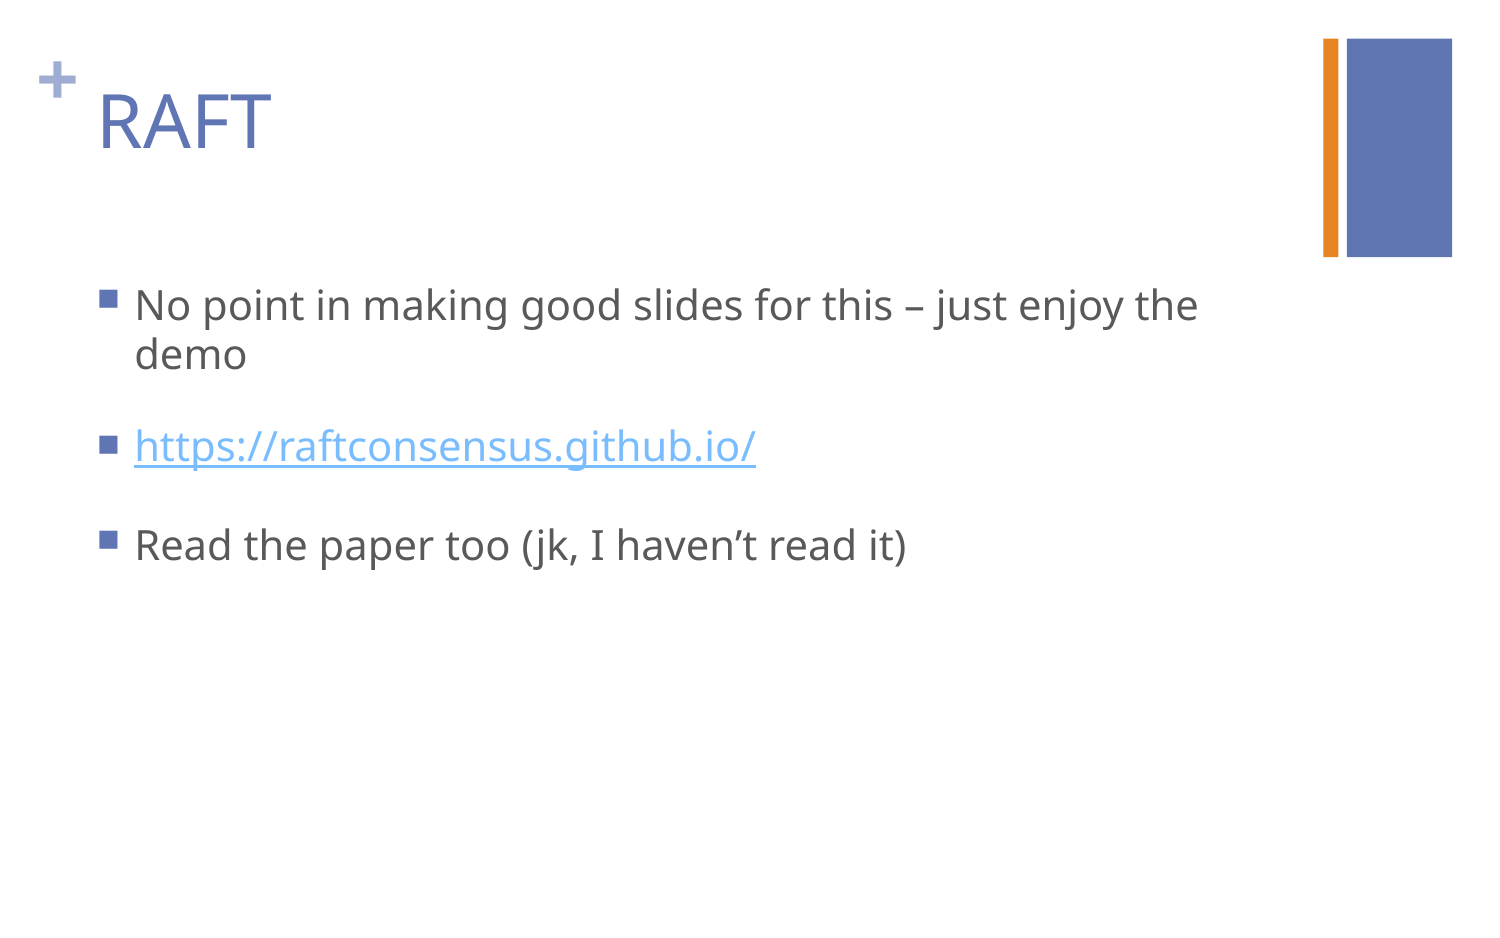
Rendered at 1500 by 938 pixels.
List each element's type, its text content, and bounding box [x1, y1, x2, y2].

list No point in making good slides for this – just enjoy the demo https://raftconsensus.github.io/ Read the paper too (jk, I haven’t read it) [81, 270, 1322, 838]
title RAFT [81, 66, 1322, 219]
